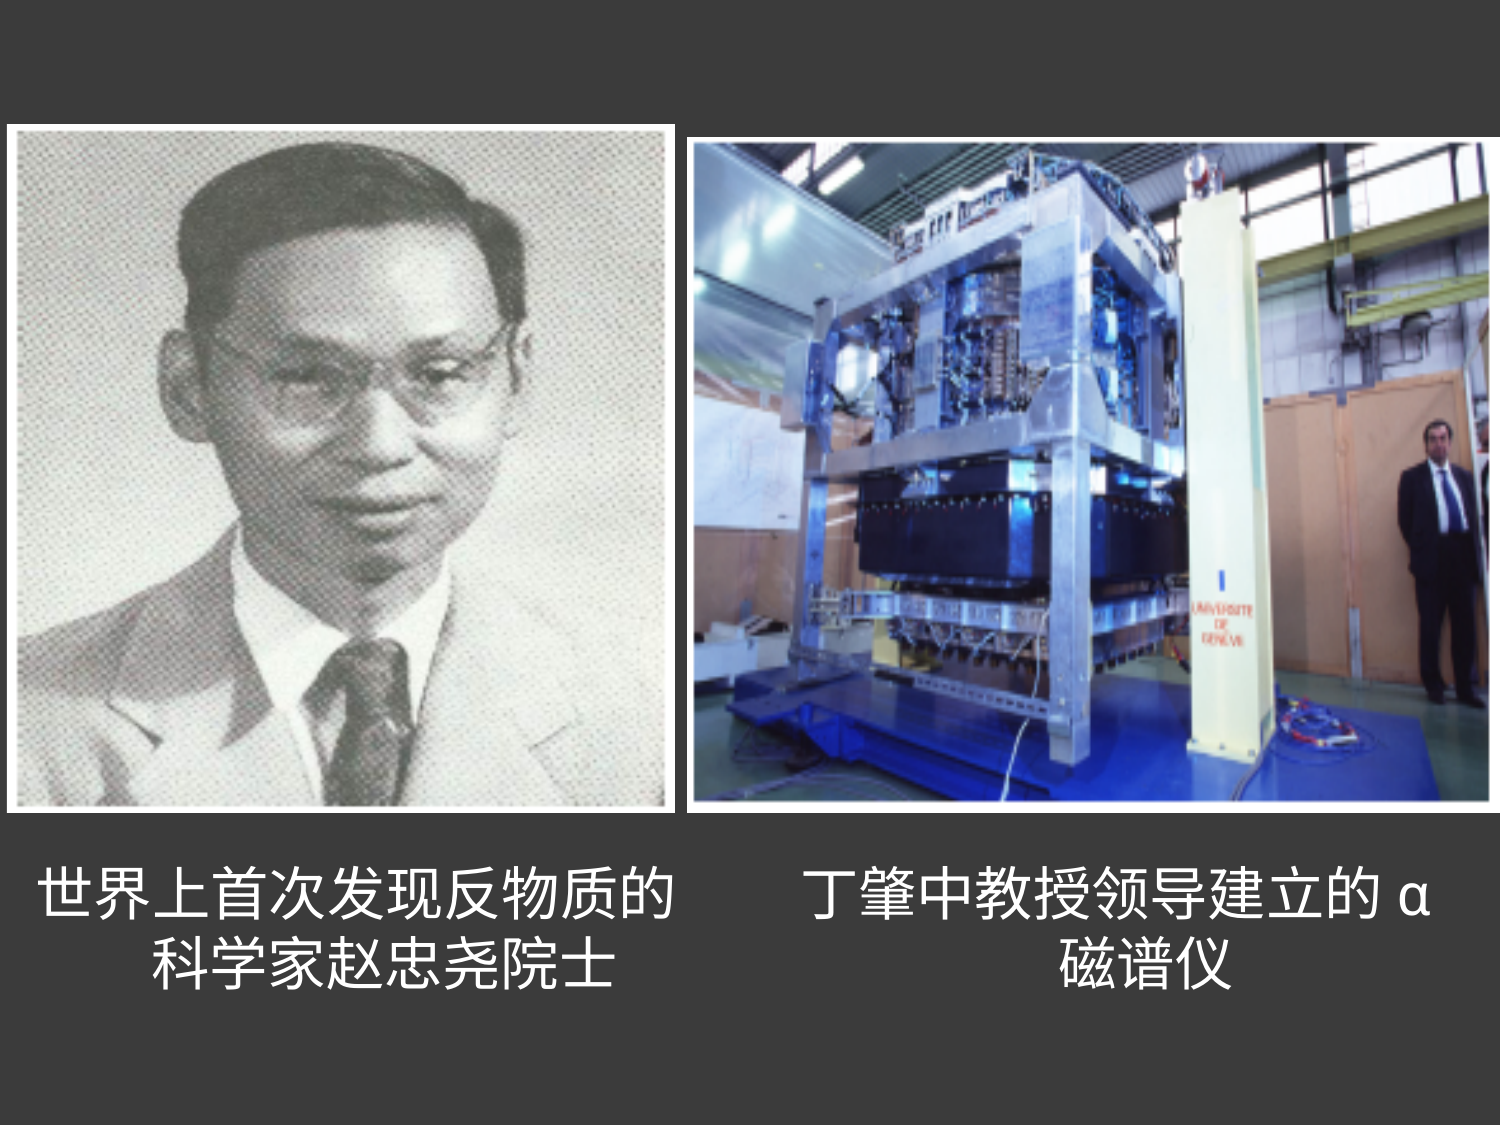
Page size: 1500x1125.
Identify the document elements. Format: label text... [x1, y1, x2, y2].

text_box 世界上首次发现反物质的科学家赵忠尧院士 [0, 849, 713, 1125]
picture [687, 136, 1500, 813]
text_box 丁肇中教授领导建立的α磁谱仪 [785, 849, 1450, 1100]
picture [6, 124, 676, 813]
